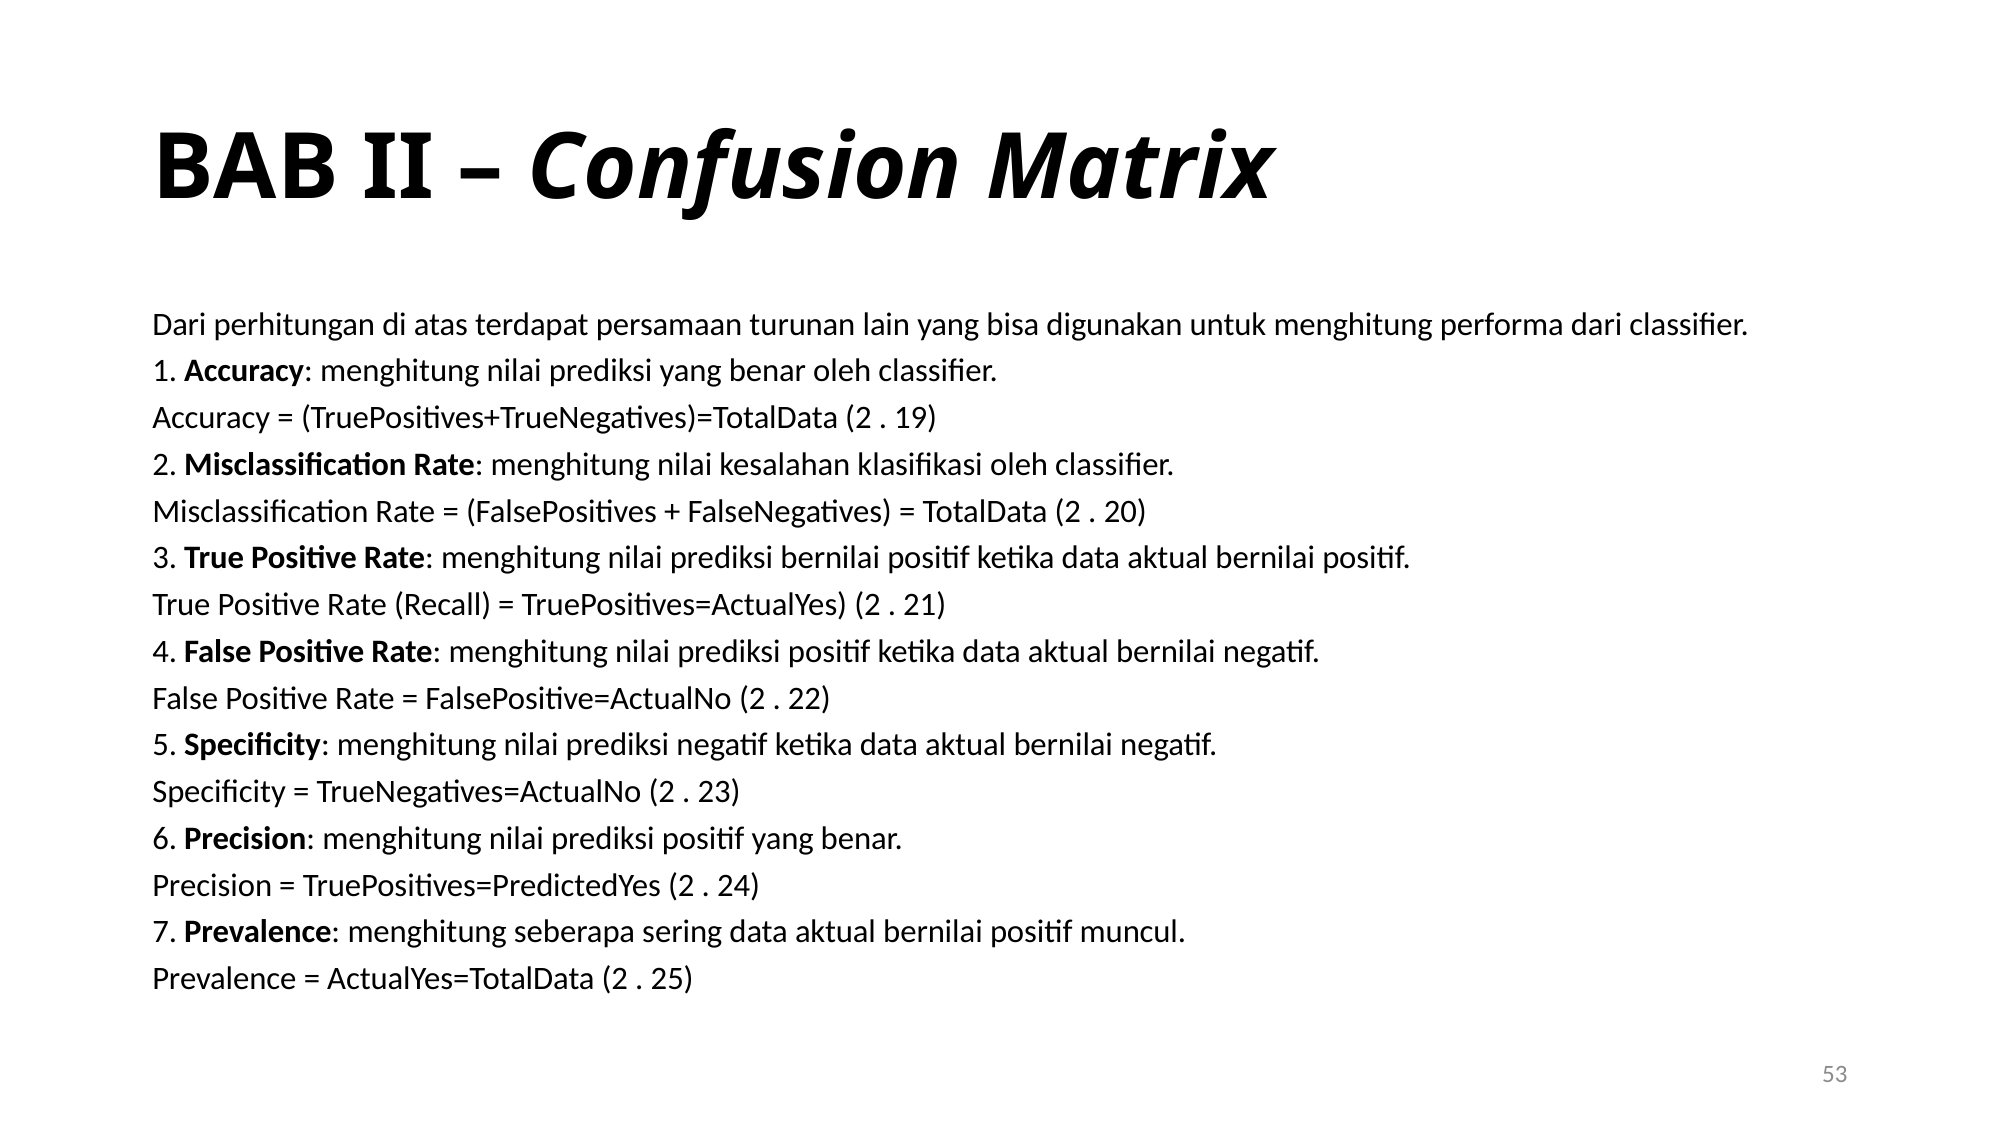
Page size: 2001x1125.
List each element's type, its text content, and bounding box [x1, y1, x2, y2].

text_box Dari perhitungan di atas terdapat persamaan turunan lain yang bisa digunakan untuk menghitung performa dari classifier. 1. Accuracy: menghitung nilai prediksi yang benar oleh classifier. Accuracy = (TruePositives+TrueNegatives)=TotalData (2 . 19) 2. Misclassification Rate: menghitung nilai kesalahan klasifikasi oleh classifier. Misclassification Rate = (FalsePositives + FalseNegatives) = TotalData (2 . 20) 3. True Positive Rate: menghitung nilai prediksi bernilai positif ketika data aktual bernilai positif. True Positive Rate (Recall) = TruePositives=ActualYes) (2 . 21) 4. False Positive Rate: menghitung nilai prediksi positif ketika data aktual bernilai negatif. False Positive Rate = FalsePositive=ActualNo (2 . 22) 5. Specificity: menghitung nilai prediksi negatif ketika data aktual bernilai negatif. Specificity = TrueNegatives=ActualNo (2 . 23) 6. Precision: menghitung nilai prediksi positif yang benar. Precision = TruePositives=PredictedYes (2 . 24) 7. Prevalence: menghitung seberapa sering data aktual bernilai positif muncul. Prevalence = ActualYes=TotalData (2 . 25) [137, 299, 1863, 1014]
text_box 1 [1412, 1042, 1863, 1103]
text_box BAB II – Confusion Matrix [137, 59, 1863, 278]
